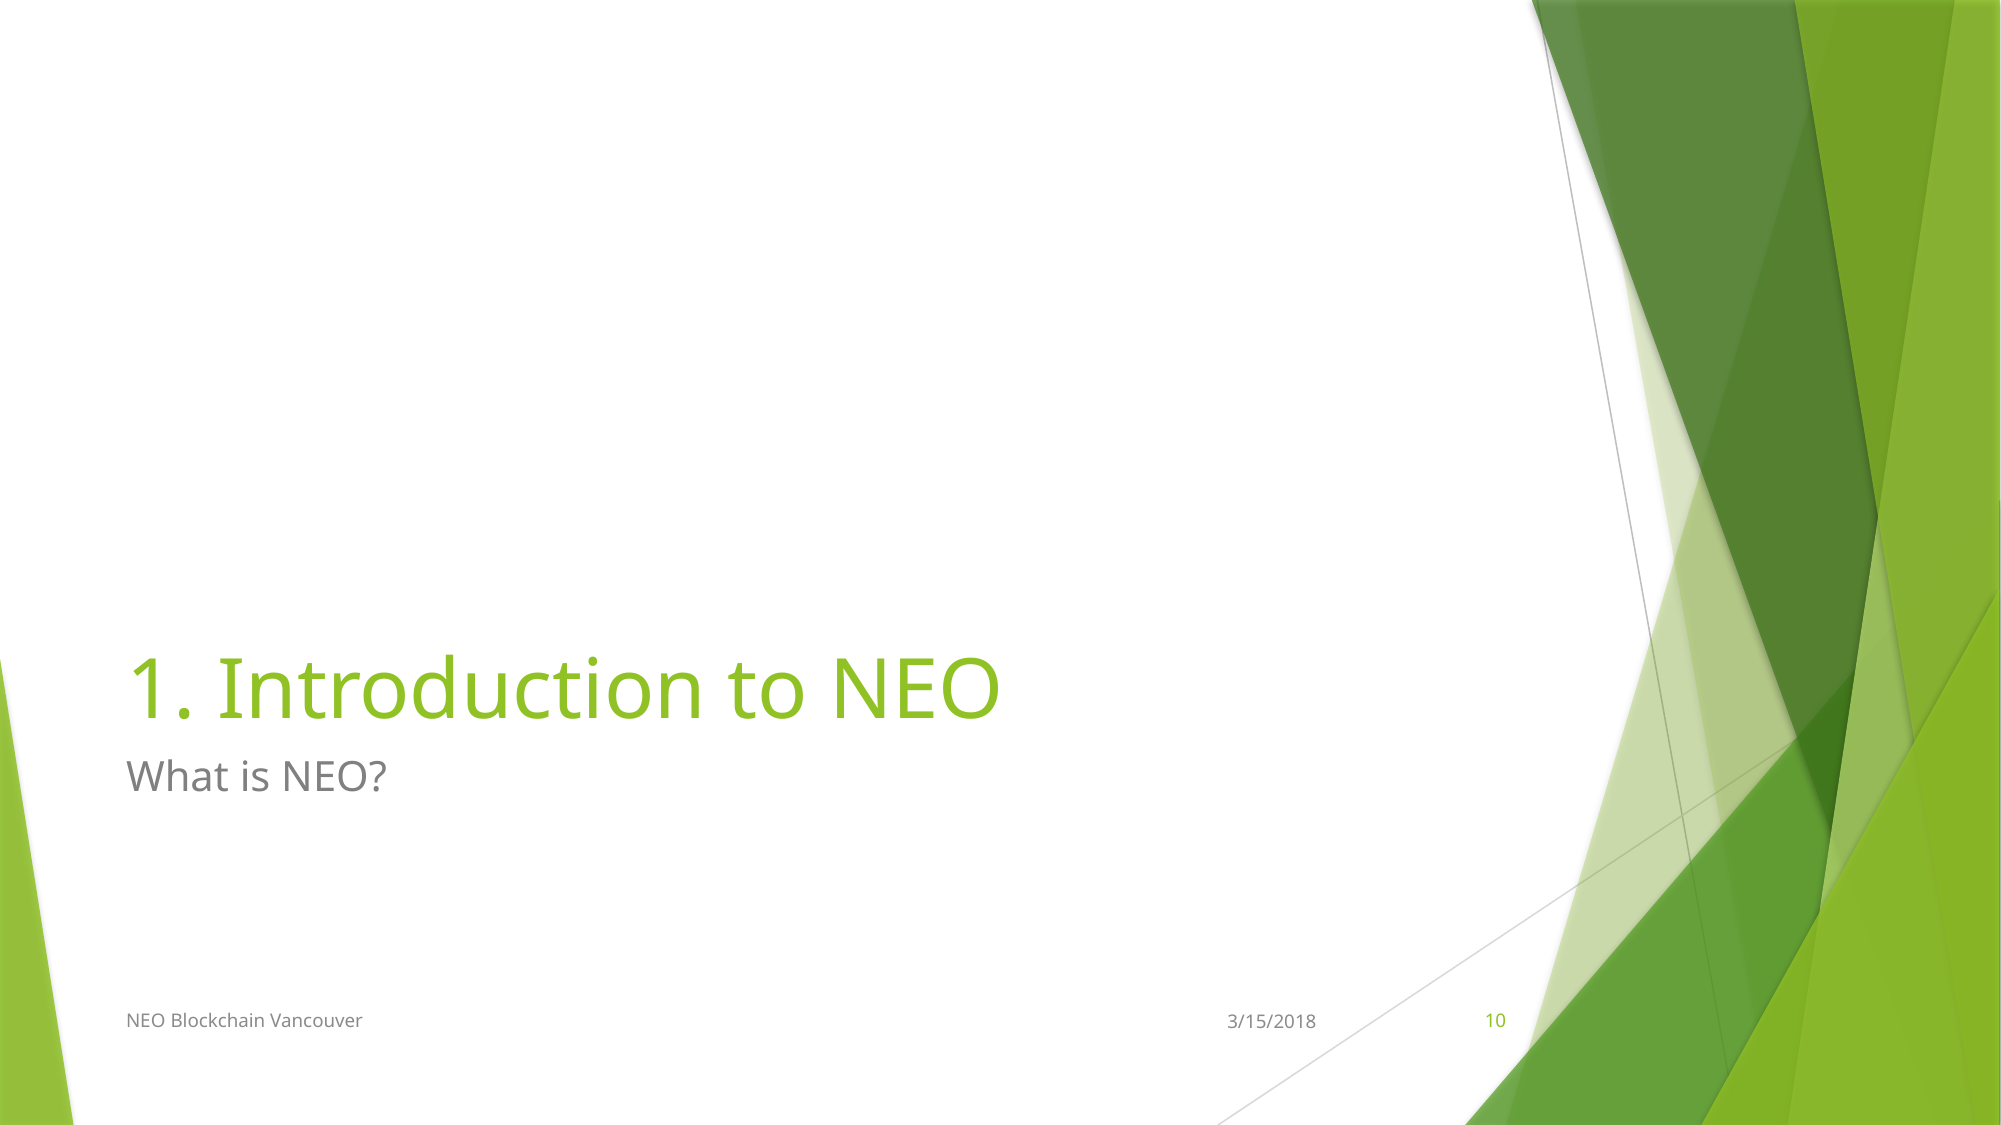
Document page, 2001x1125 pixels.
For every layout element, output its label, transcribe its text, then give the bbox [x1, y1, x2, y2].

title 1. Introduction to NEO [111, 443, 1522, 742]
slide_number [1181, 991, 1332, 1051]
footer NEO Blockchain Vancouver [111, 991, 1145, 1051]
list What is NEO? [111, 742, 1522, 884]
slide_number 10 [1409, 991, 1522, 1051]
